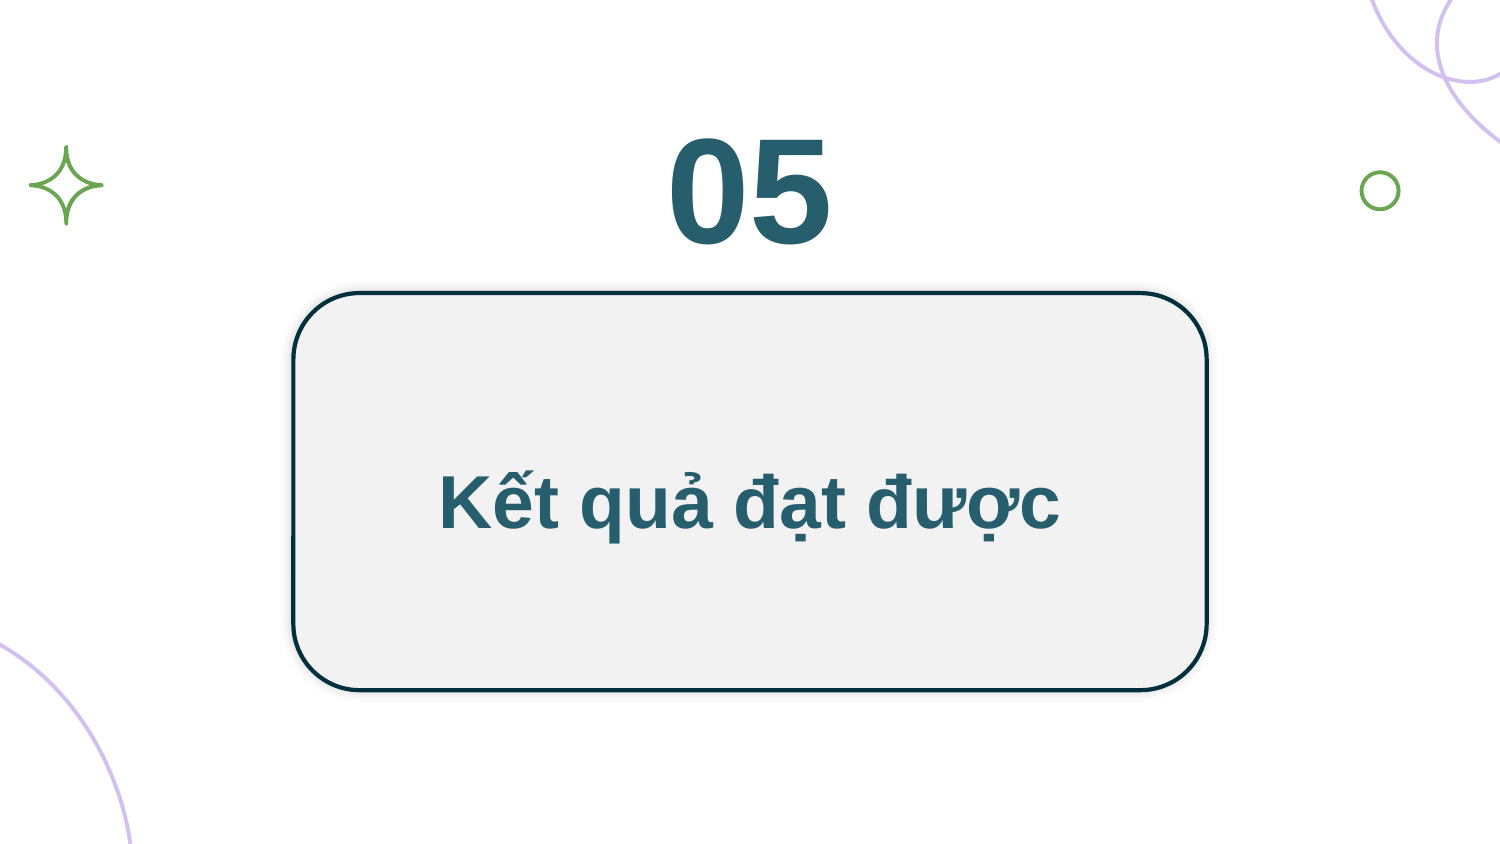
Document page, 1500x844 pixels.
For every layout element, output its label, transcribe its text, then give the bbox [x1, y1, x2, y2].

text_box 05 [617, 74, 883, 294]
text_box Kết quả đạt được [293, 352, 1207, 646]
text_box [293, 293, 1207, 352]
text_box [297, 646, 1203, 691]
